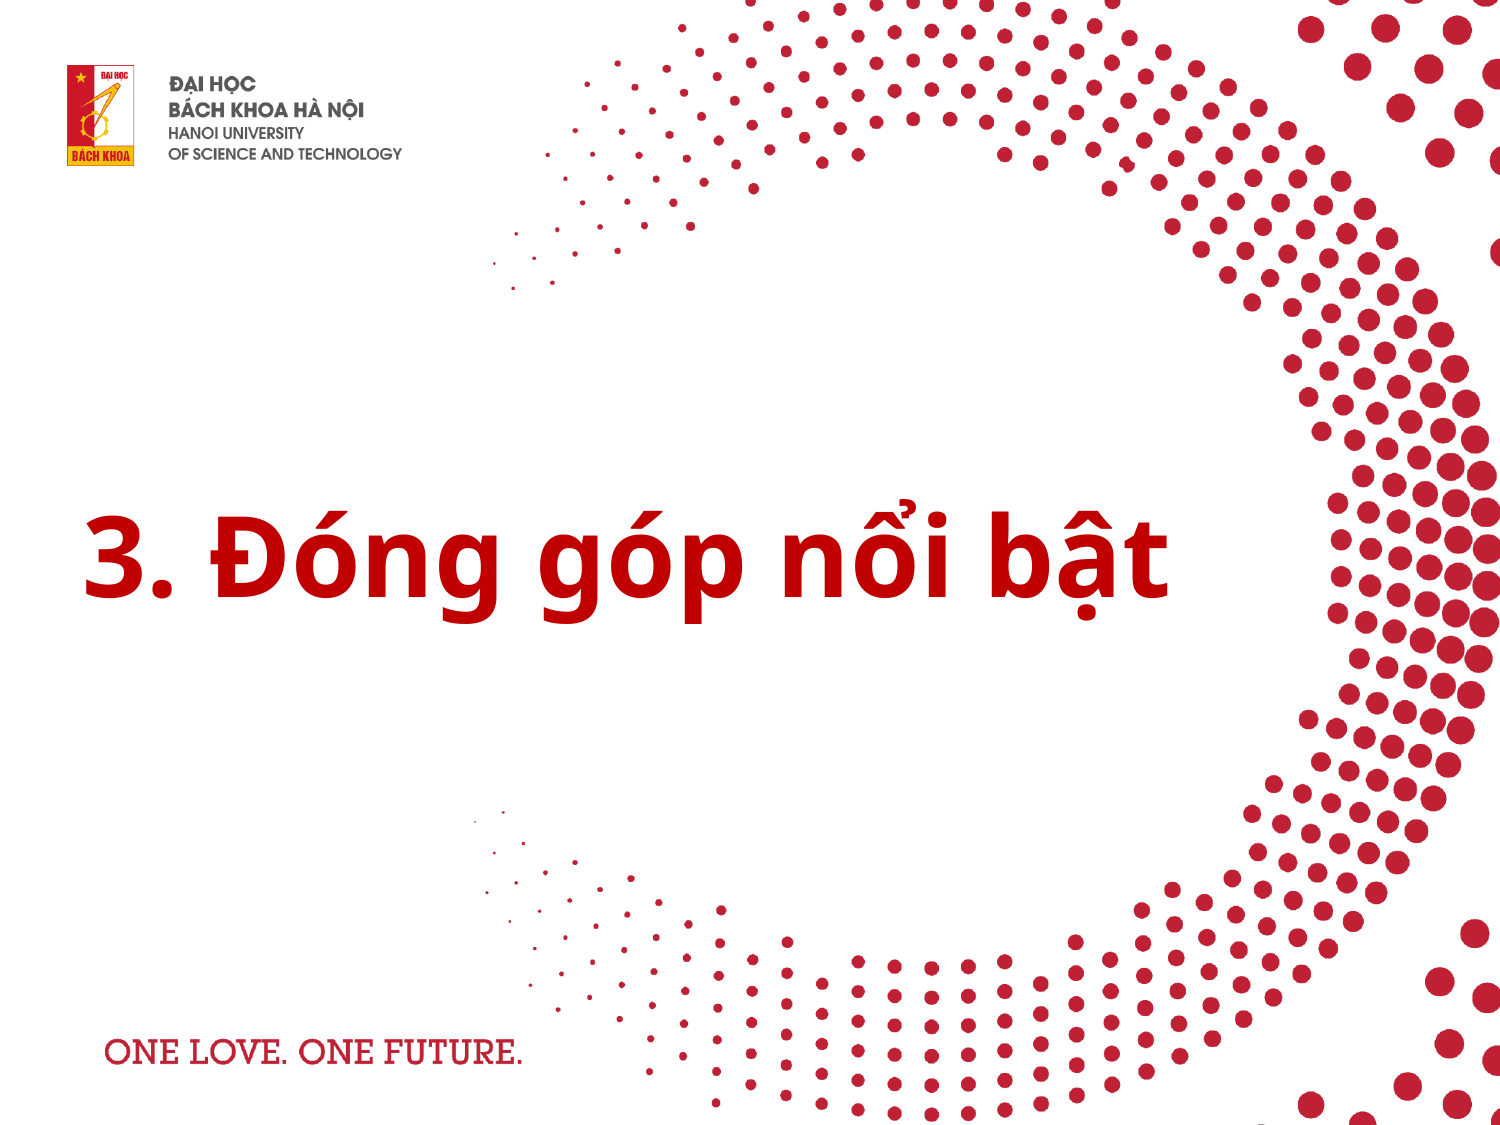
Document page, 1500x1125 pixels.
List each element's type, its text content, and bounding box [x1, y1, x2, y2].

picture [0, 0, 1500, 1125]
text_box 3. Đóng góp nổi bật [67, 492, 1314, 633]
